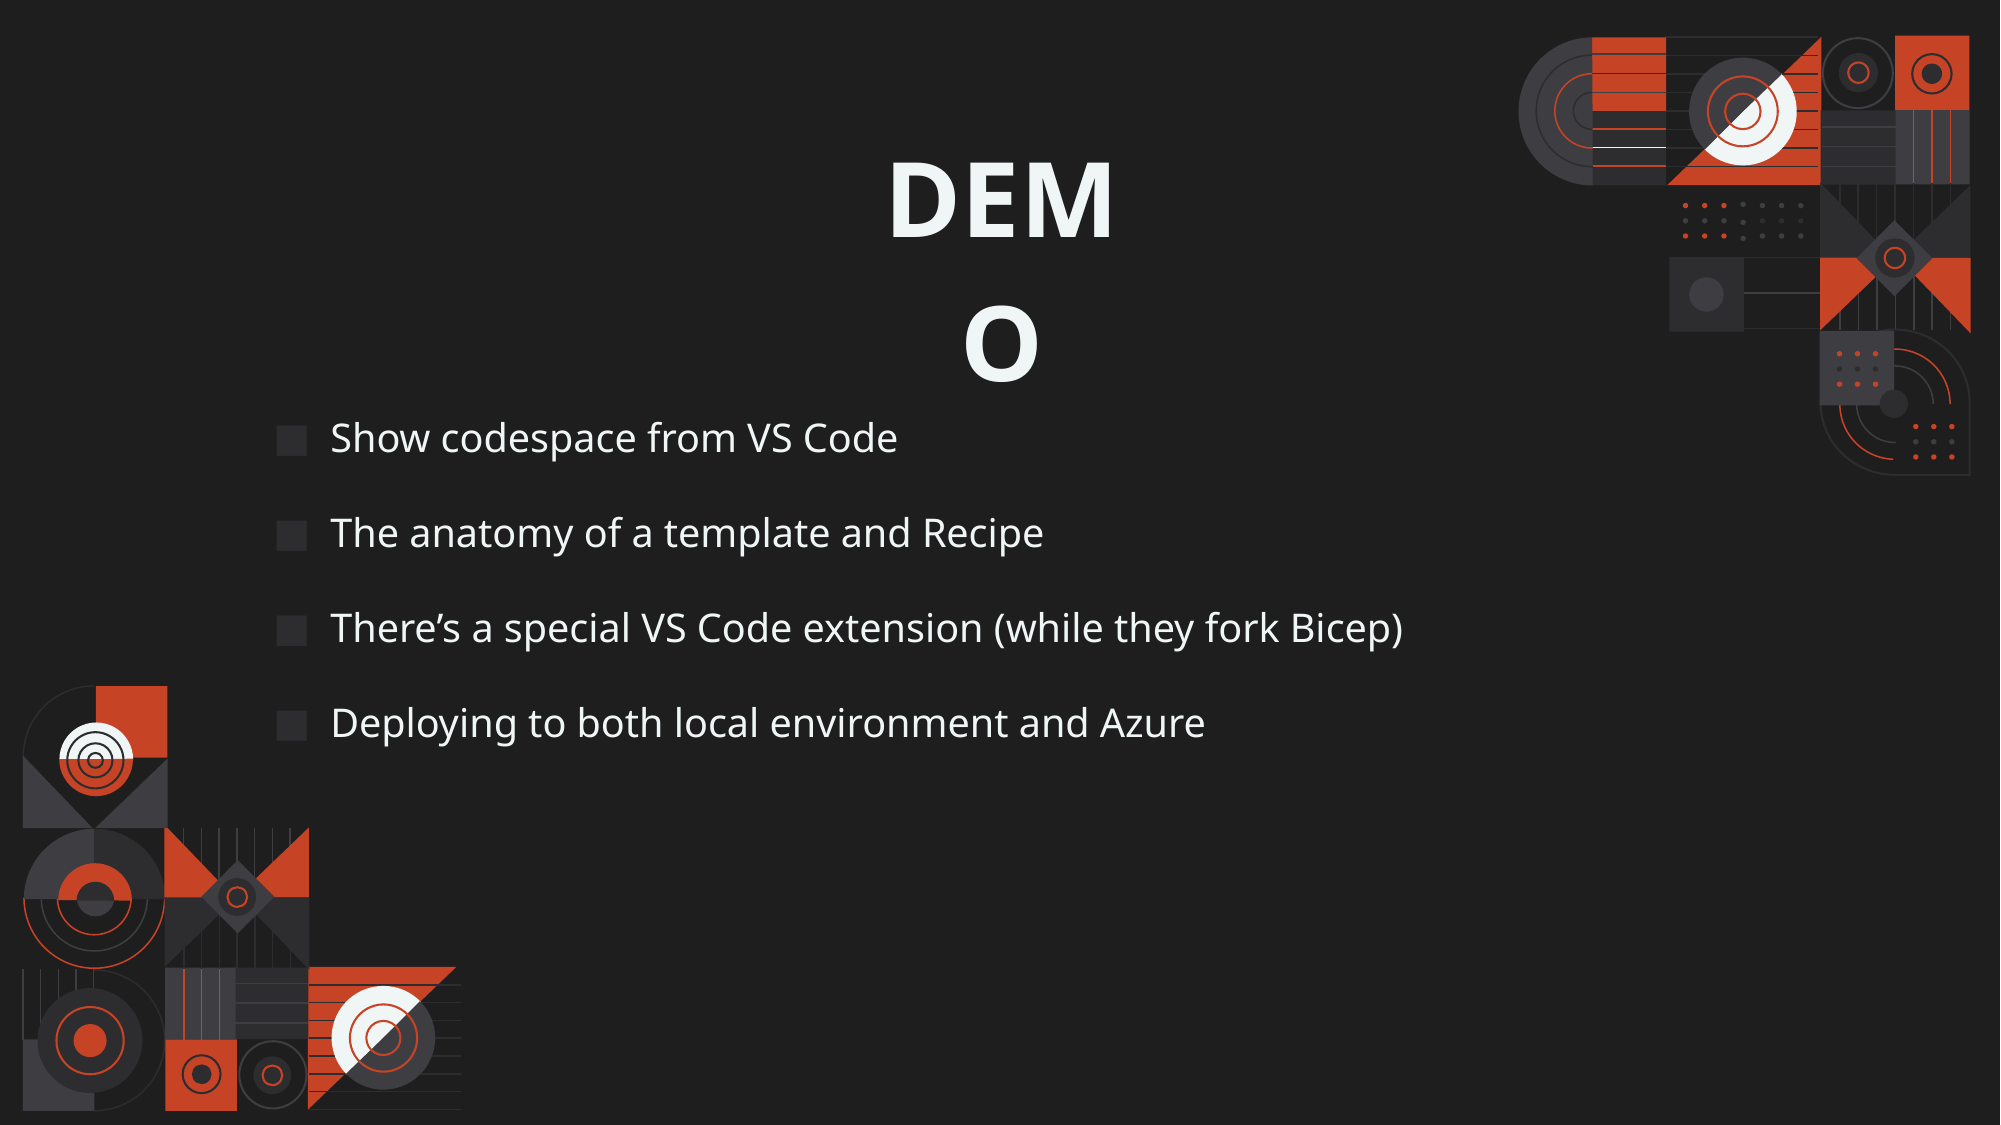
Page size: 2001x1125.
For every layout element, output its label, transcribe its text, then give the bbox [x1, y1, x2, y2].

text_box Show codespace from VS Code The anatomy of a template and Recipe There’s a special VS Code extension (while they fork Bicep) Deploying to both local environment and Azure [235, 345, 1768, 1086]
title DEMO [845, 172, 1158, 345]
